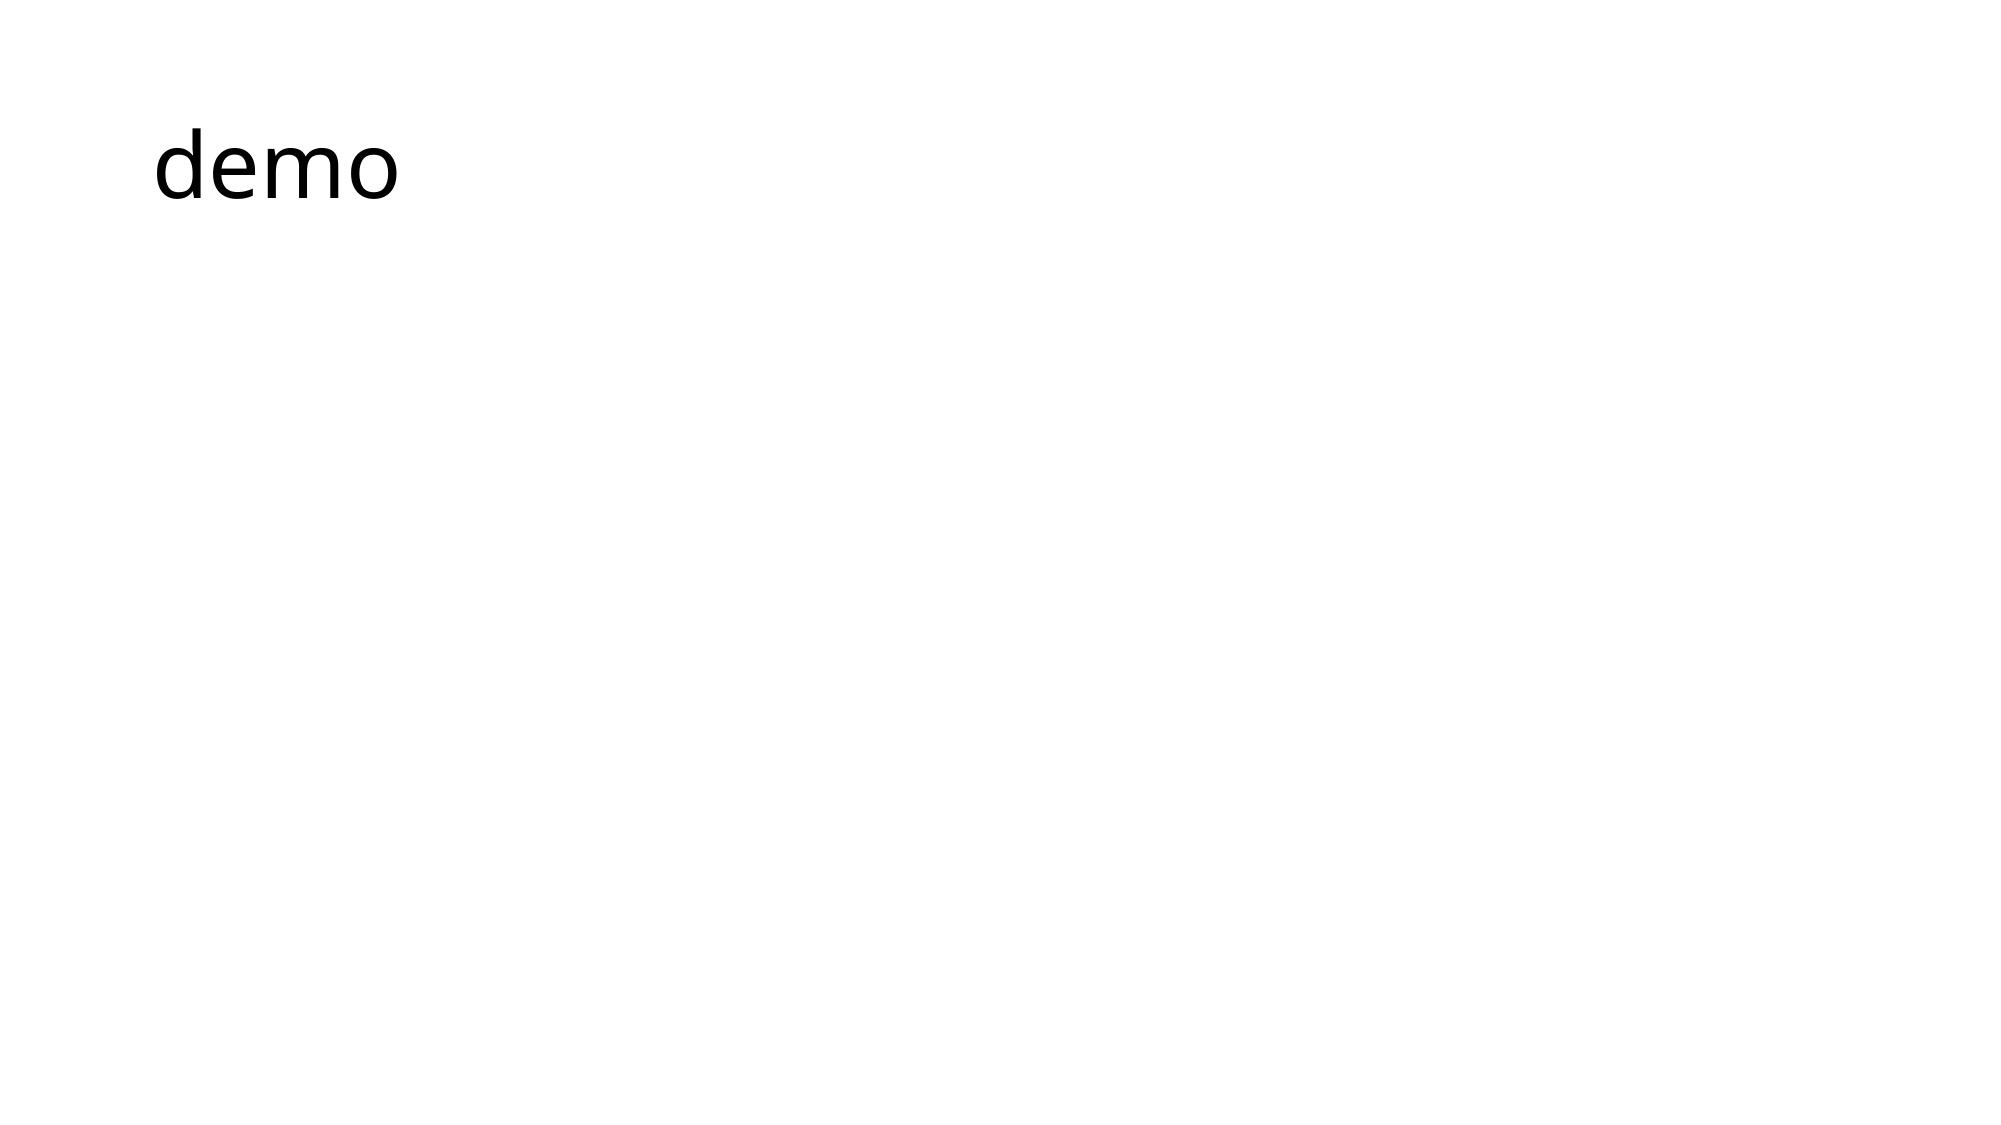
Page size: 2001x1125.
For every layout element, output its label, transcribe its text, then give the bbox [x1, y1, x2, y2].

title demo [137, 59, 1863, 278]
